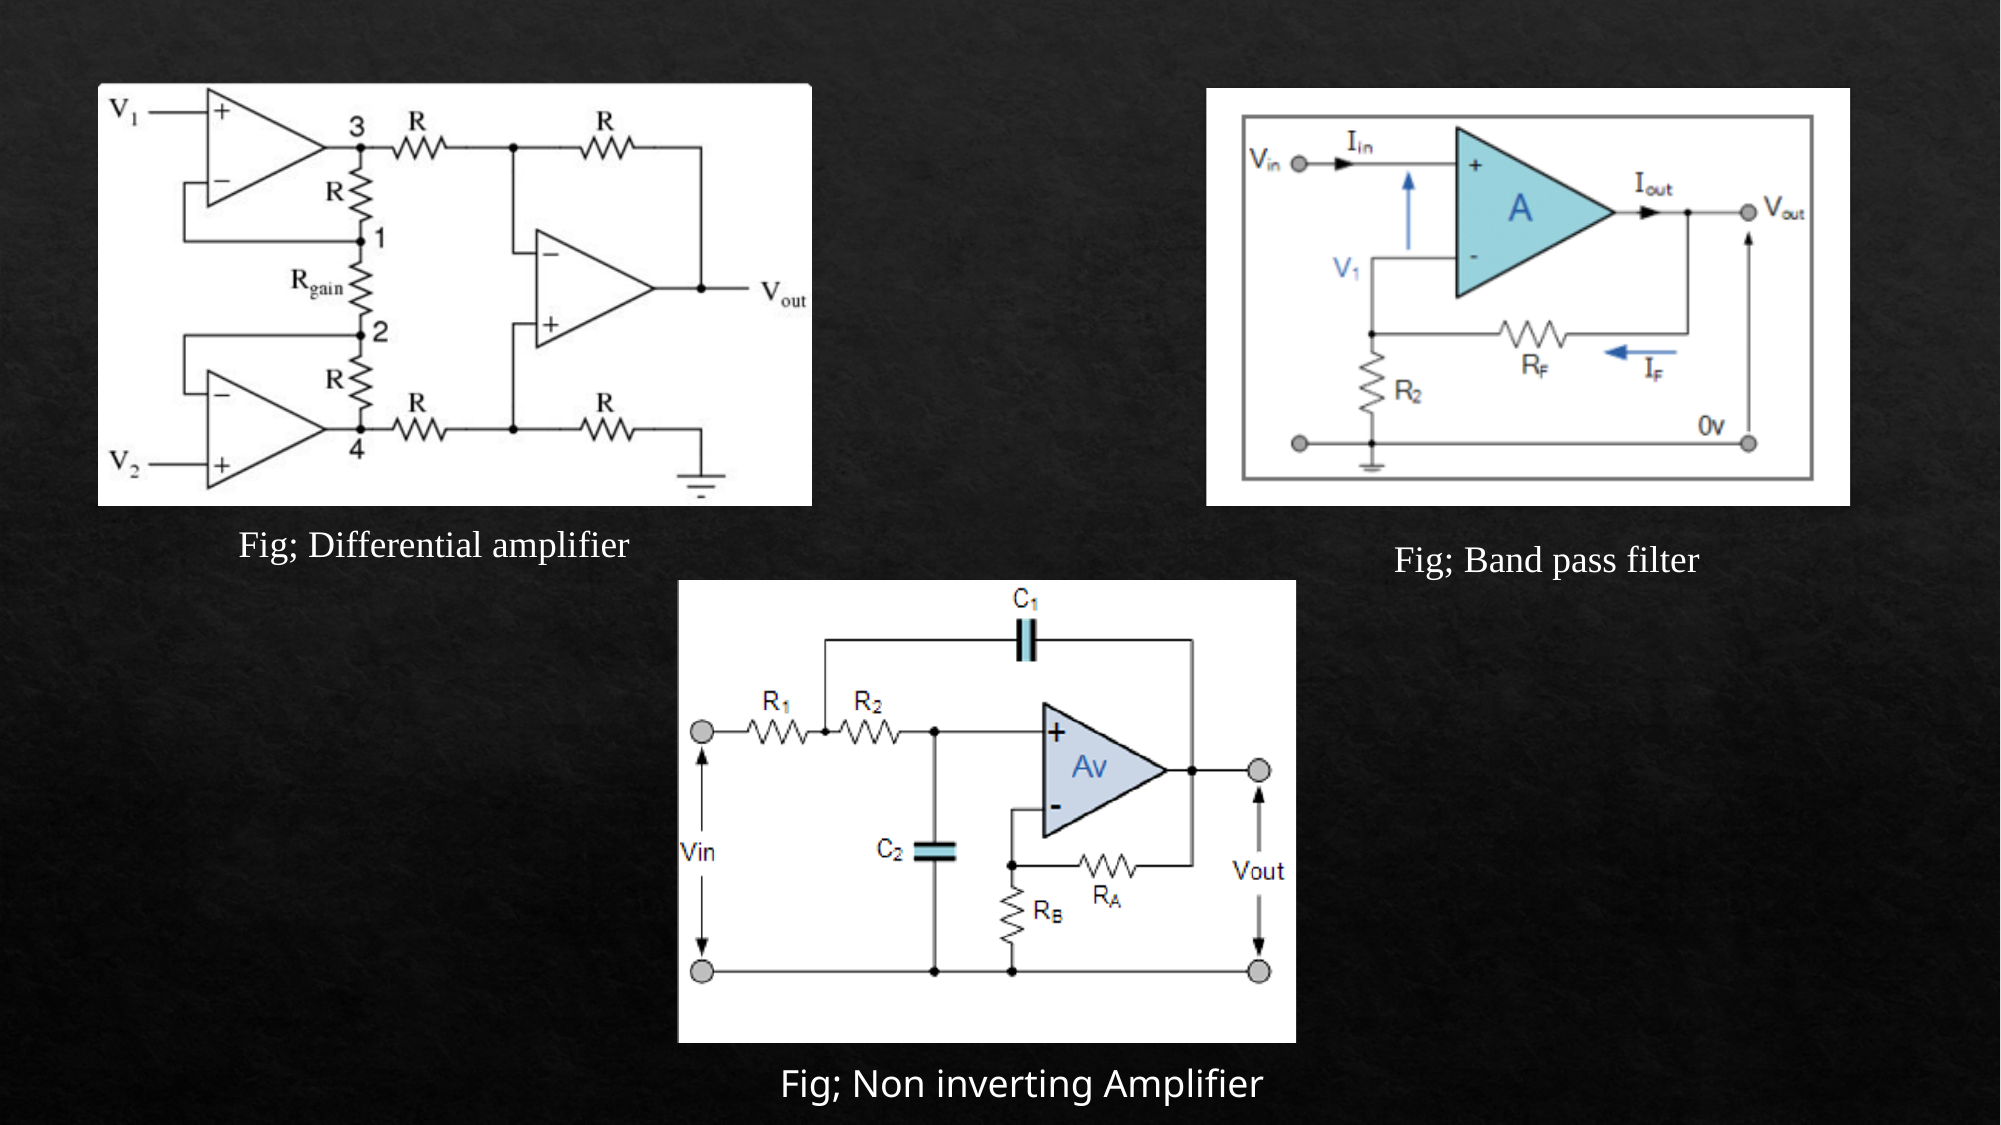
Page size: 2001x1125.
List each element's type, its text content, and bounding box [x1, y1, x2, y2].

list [1206, 88, 1851, 506]
picture [98, 82, 812, 506]
text_box Fig; Non inverting Amplifier [765, 1053, 1317, 1113]
picture [677, 580, 1297, 1043]
text_box Fig; Differential amplifier [223, 518, 677, 573]
text_box Fig; Band pass filter [1379, 527, 1815, 587]
